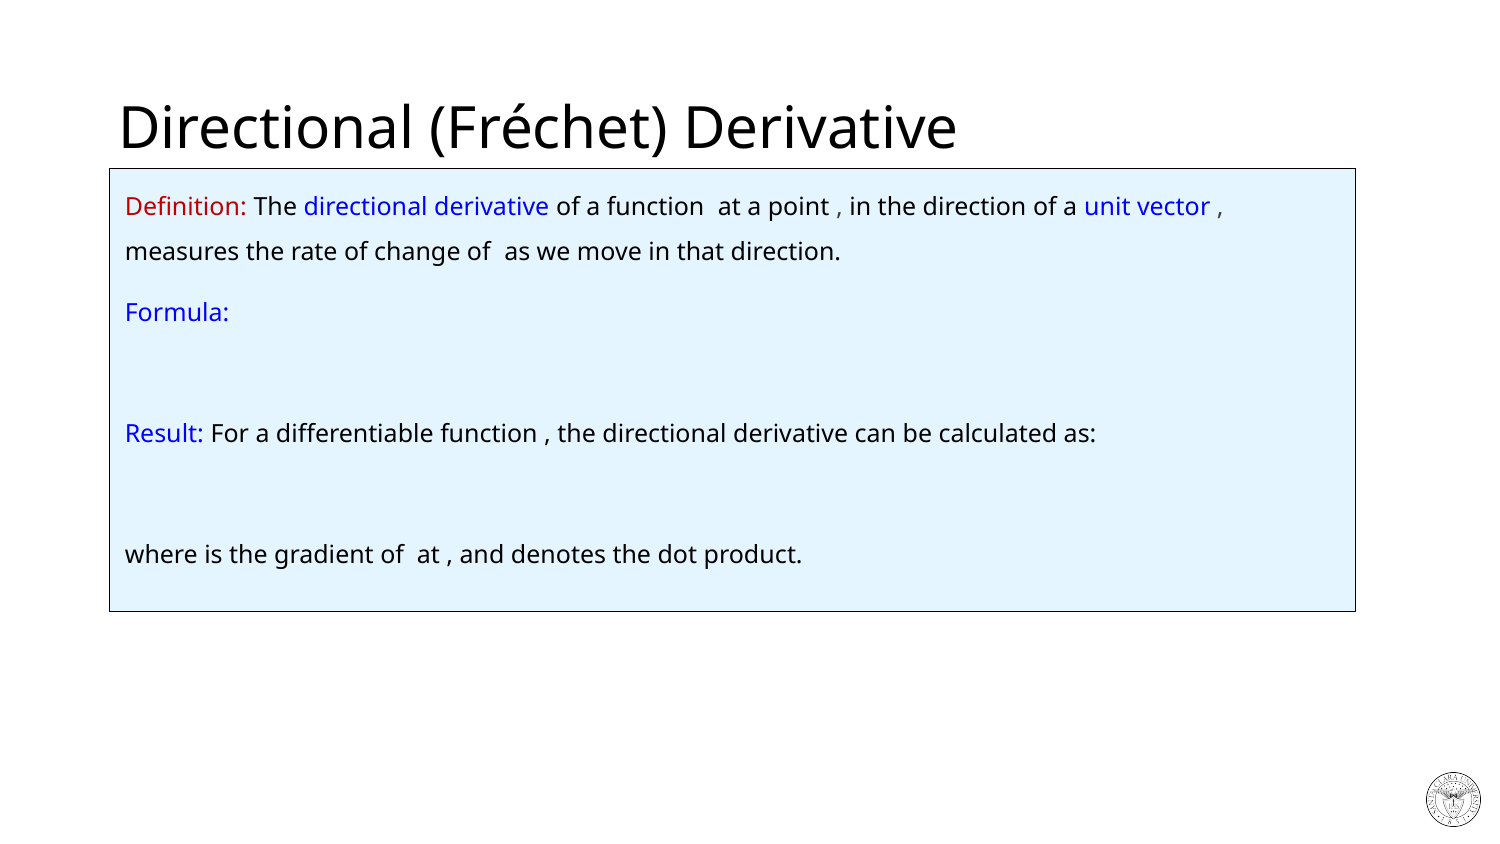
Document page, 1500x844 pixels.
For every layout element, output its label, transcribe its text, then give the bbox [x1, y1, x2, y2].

title Directional (Fréchet) Derivative [103, 44, 1397, 169]
picture [1426, 772, 1481, 827]
